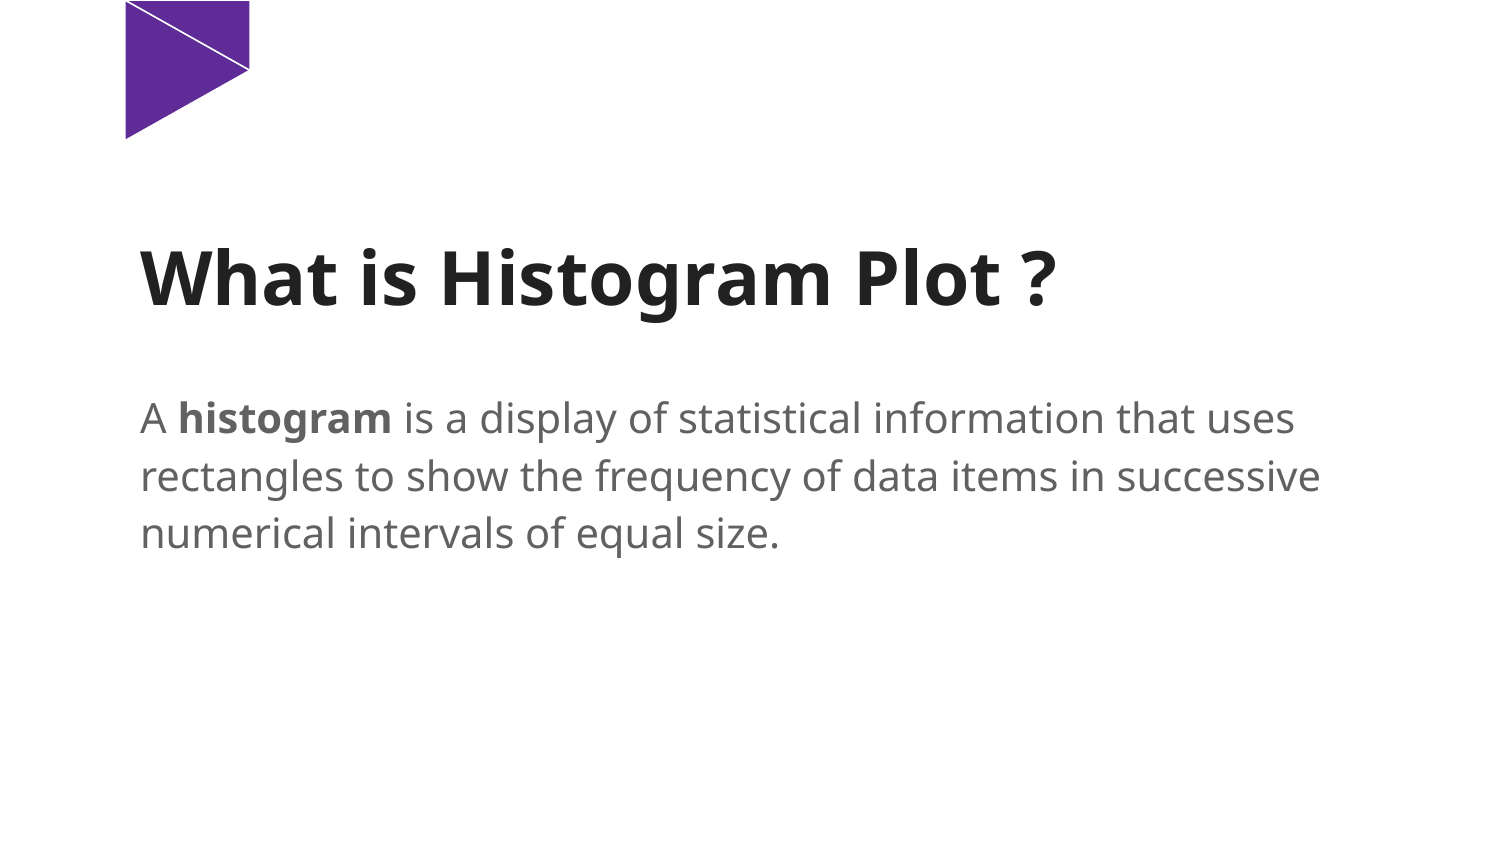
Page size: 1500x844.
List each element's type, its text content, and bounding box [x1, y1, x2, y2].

title What is Histogram Plot ? [125, 195, 1375, 336]
list A histogram is a display of statistical information that uses rectangles to show the frequency of data items in successive numerical intervals of equal size. [125, 369, 1375, 753]
